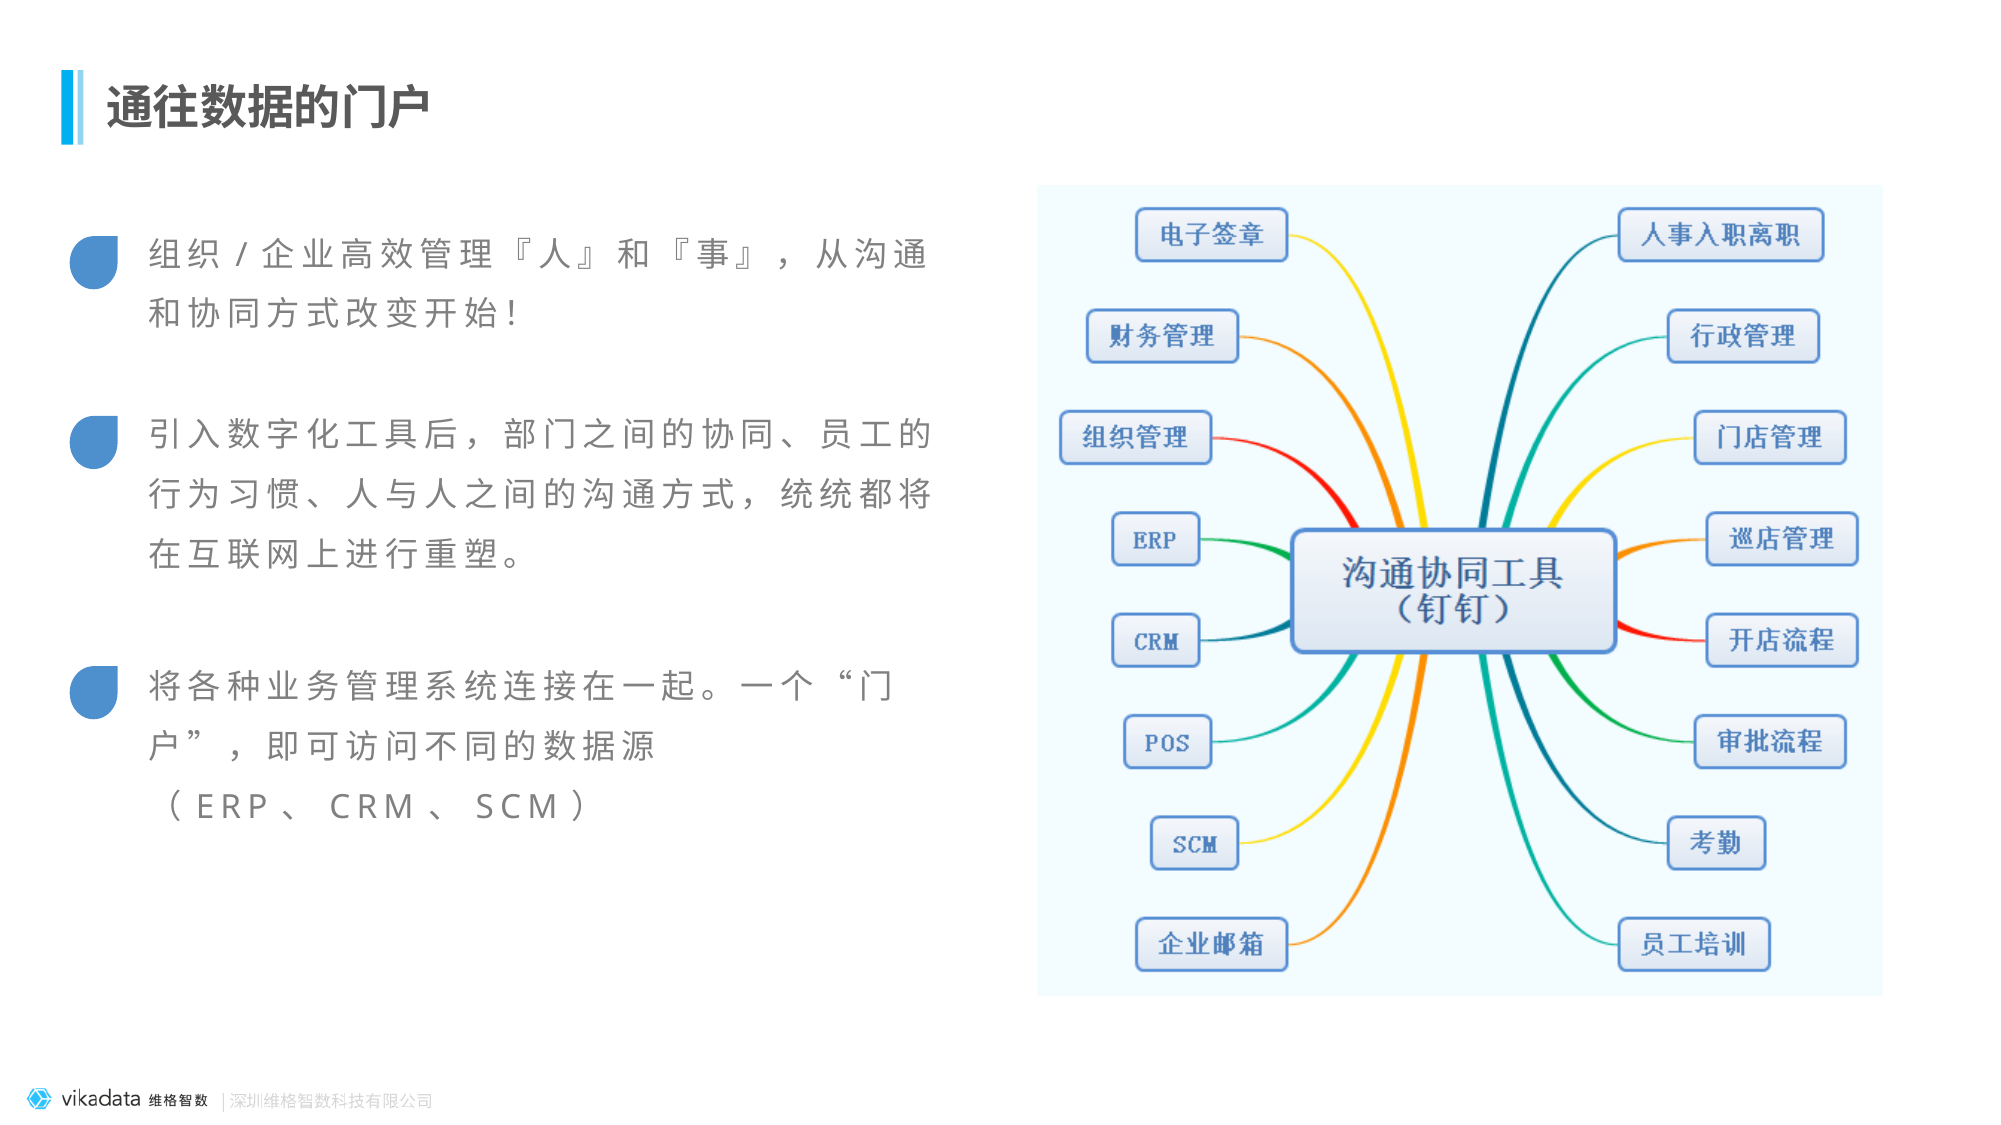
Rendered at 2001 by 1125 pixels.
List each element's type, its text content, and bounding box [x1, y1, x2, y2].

text_box [69, 415, 118, 470]
text_box [69, 666, 118, 720]
text_box 将各种业务管理系统连接在一起。一个“门户”，即可访问不同的数据源（ERP、CRM、SCM） [133, 645, 973, 854]
text_box [69, 236, 118, 290]
title 通往数据的门户 [90, 69, 1631, 143]
text_box 引入数字化工具后，部门之间的协同、员工的行为习惯、人与人之间的沟通方式，统统都将在互联网上进行重塑。 [133, 393, 973, 602]
picture [1037, 185, 1884, 996]
text_box 组织/企业高效管理『人』和『事』，从沟通和协同方式改变开始！ [133, 212, 973, 350]
picture [13, 1071, 444, 1125]
